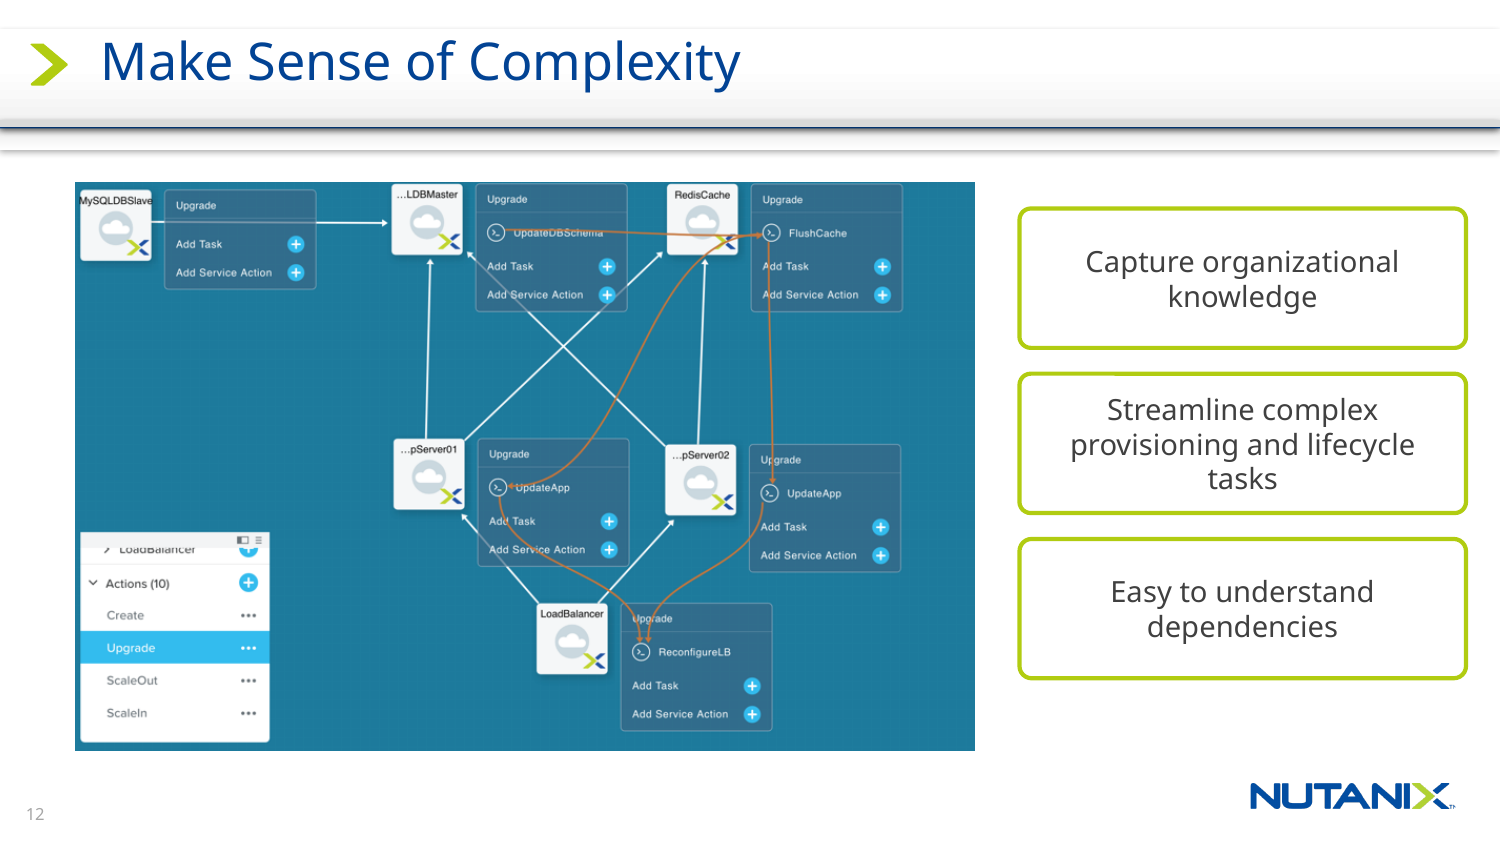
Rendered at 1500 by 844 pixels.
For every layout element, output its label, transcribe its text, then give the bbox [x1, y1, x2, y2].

text_box Capture organizational knowledge [1017, 206, 1469, 350]
text_box Streamline complex provisioning and lifecycle tasks [1017, 371, 1469, 516]
picture [75, 181, 975, 751]
text_box Easy to understand dependencies [1017, 536, 1469, 681]
title Make Sense of Complexity [87, 31, 1451, 99]
